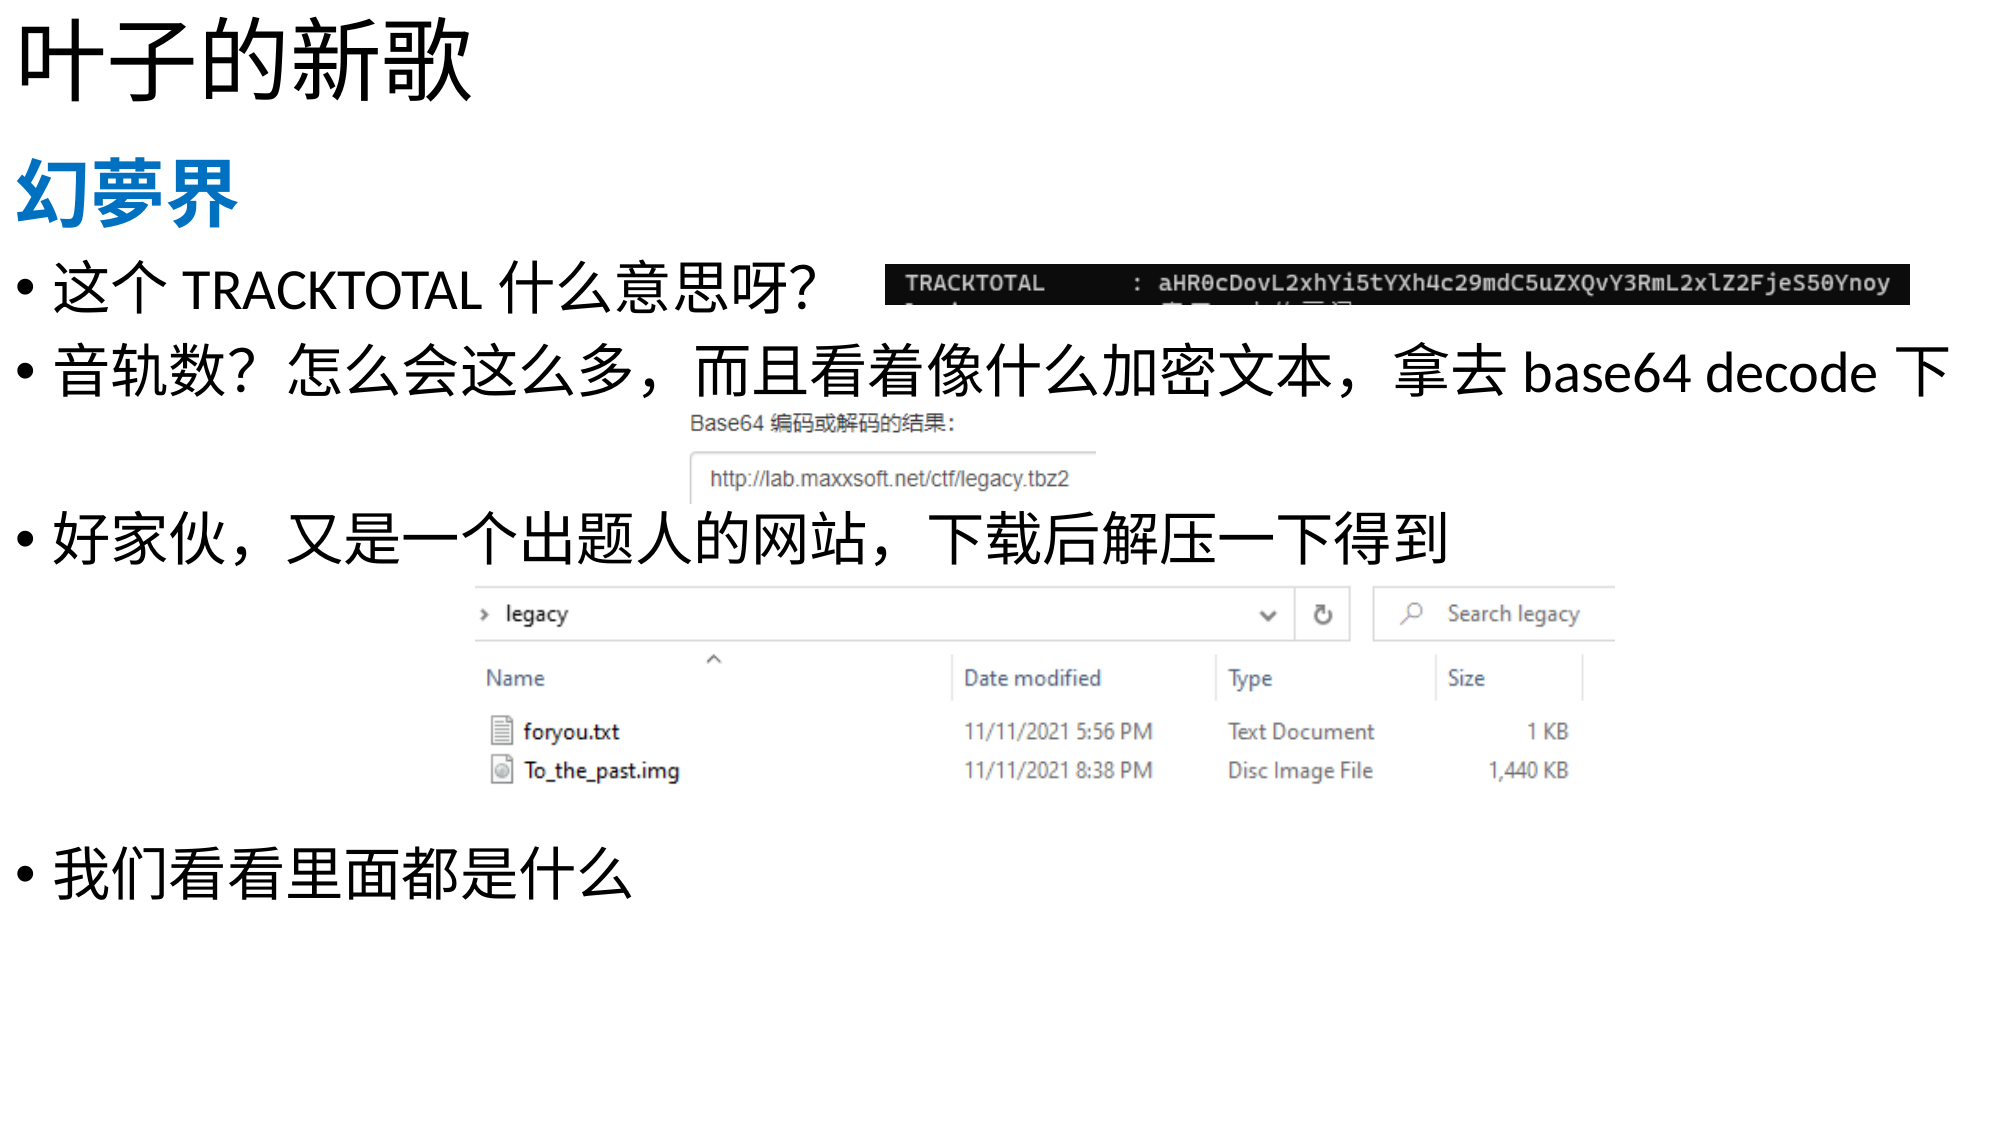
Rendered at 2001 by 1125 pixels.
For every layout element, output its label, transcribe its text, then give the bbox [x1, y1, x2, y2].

title 叶子的新歌 [0, 0, 2000, 130]
picture [885, 264, 1910, 305]
picture [676, 401, 1096, 504]
list 幻夢界 这个TRACKTOTAL什么意思呀？ 音轨数？怎么会这么多，而且看着像什么加密文本，拿去base64 decode下 好家伙，又是一个出题人的网站，下载后解压一下得到 我们看看里面都是什么 [0, 149, 2000, 1125]
picture [475, 581, 1615, 821]
